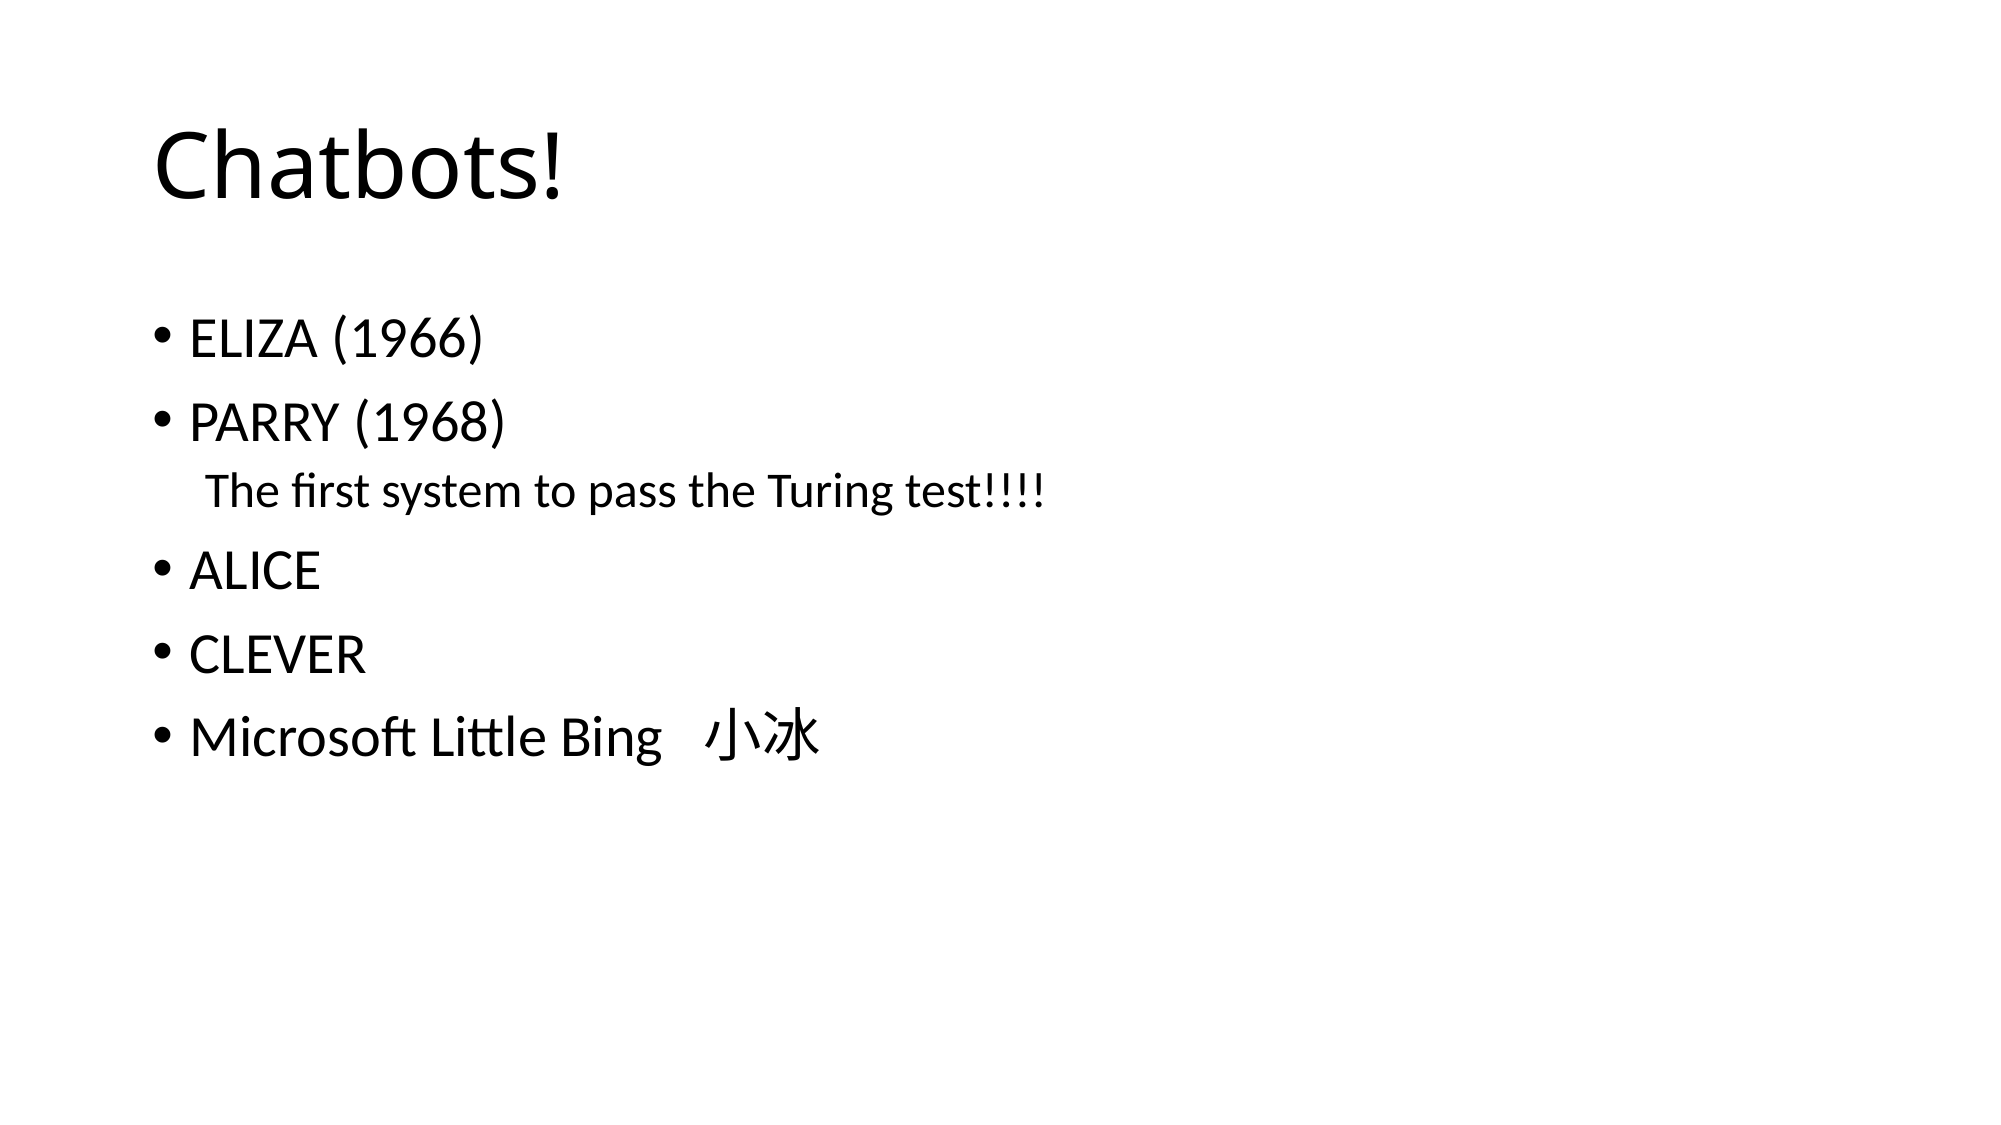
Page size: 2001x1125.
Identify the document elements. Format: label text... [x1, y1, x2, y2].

title Chatbots! [137, 59, 1863, 278]
list ELIZA (1966) PARRY (1968) The first system to pass the Turing test!!!! ALICE CLEVER Microsoft Little Bing 小冰 [137, 299, 1863, 1014]
